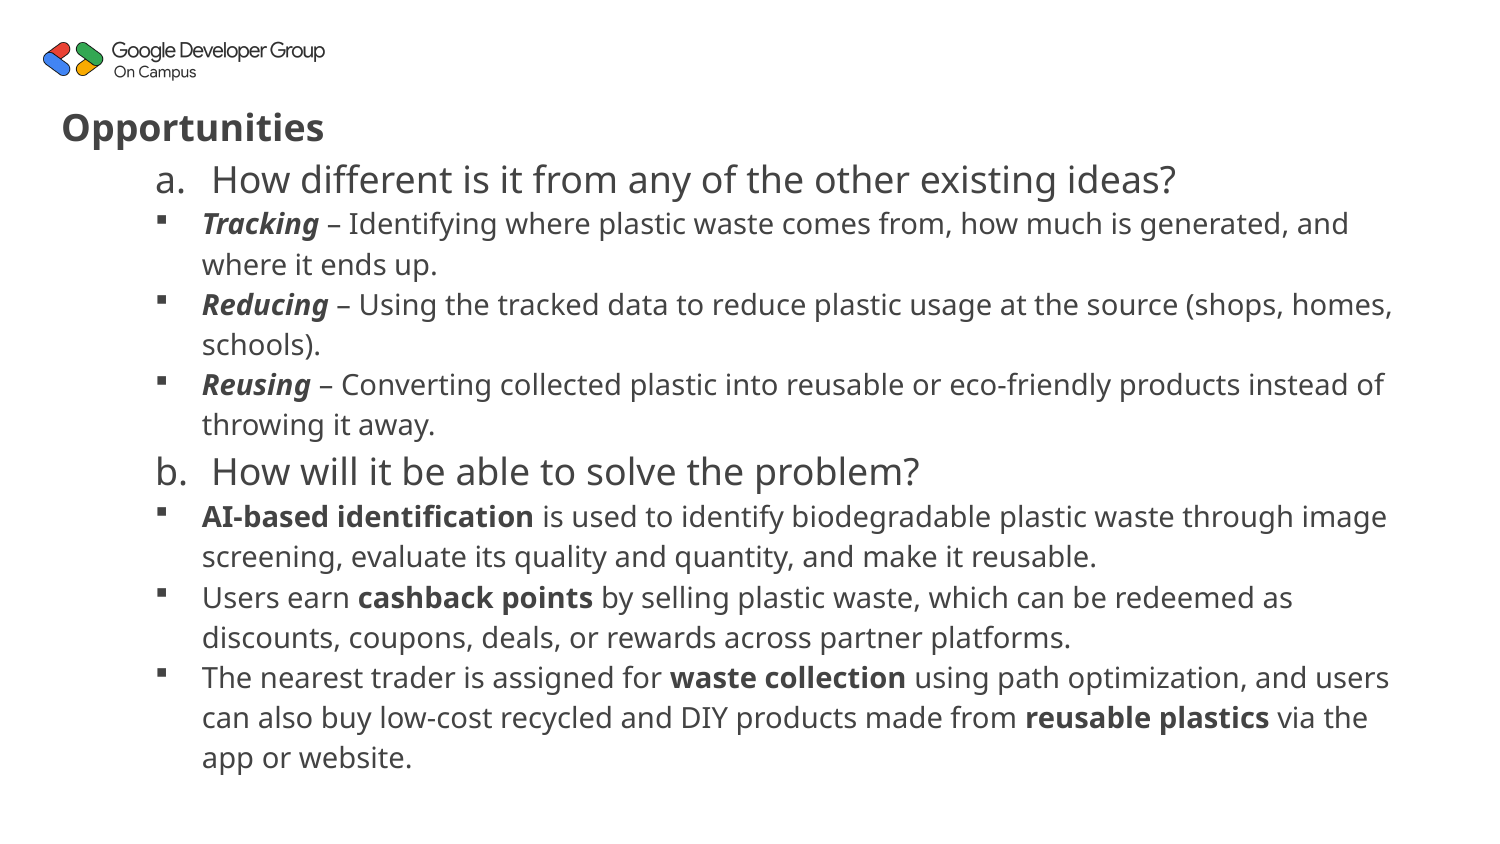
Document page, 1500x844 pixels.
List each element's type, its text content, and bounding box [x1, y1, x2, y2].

picture [25, 28, 327, 83]
text_box Opportunities How different is it from any of the other existing ideas? Tracking – Identifying where plastic waste comes from, how much is generated, and where it ends up. Reducing – Using the tracked data to reduce plastic usage at the source (shops, homes, schools). Reusing – Converting collected plastic into reusable or eco-friendly products instead of throwing it away. How will it be able to solve the problem? AI-based identification is used to identify biodegradable plastic waste through image screening, evaluate its quality and quantity, and make it reusable. Users earn cashback points by selling plastic waste, which can be redeemed as discounts, coupons, deals, or rewards across partner platforms. The nearest trader is assigned for waste collection using path optimization, and users can also buy low-cost recycled and DIY products made from reusable plastics via the app or website. [46, 82, 1438, 791]
